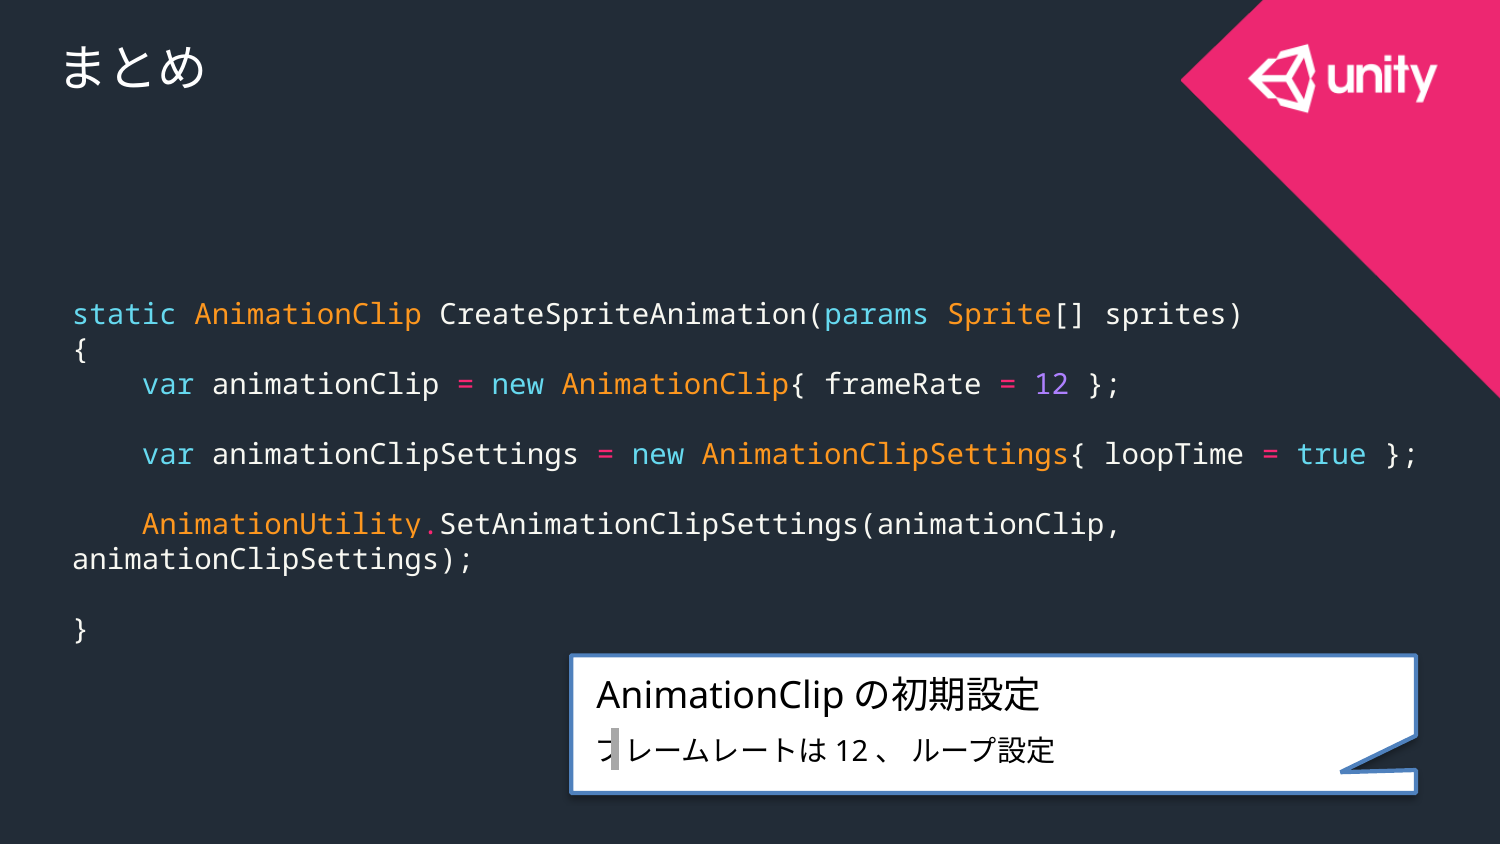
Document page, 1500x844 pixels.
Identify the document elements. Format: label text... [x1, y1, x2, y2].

picture [1180, 0, 1500, 400]
title まとめ [56, 31, 1174, 103]
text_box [570, 655, 1417, 794]
text_box static AnimationClip CreateSpriteAnimation(params Sprite[] sprites) { var animationClip = new AnimationClip{ frameRate = 12 }; var animationClipSettings = new AnimationClipSettings{ loopTime = true }; AnimationUtility.SetAnimationClipSettings(animationClip, animationClipSettings); } [57, 287, 1470, 653]
